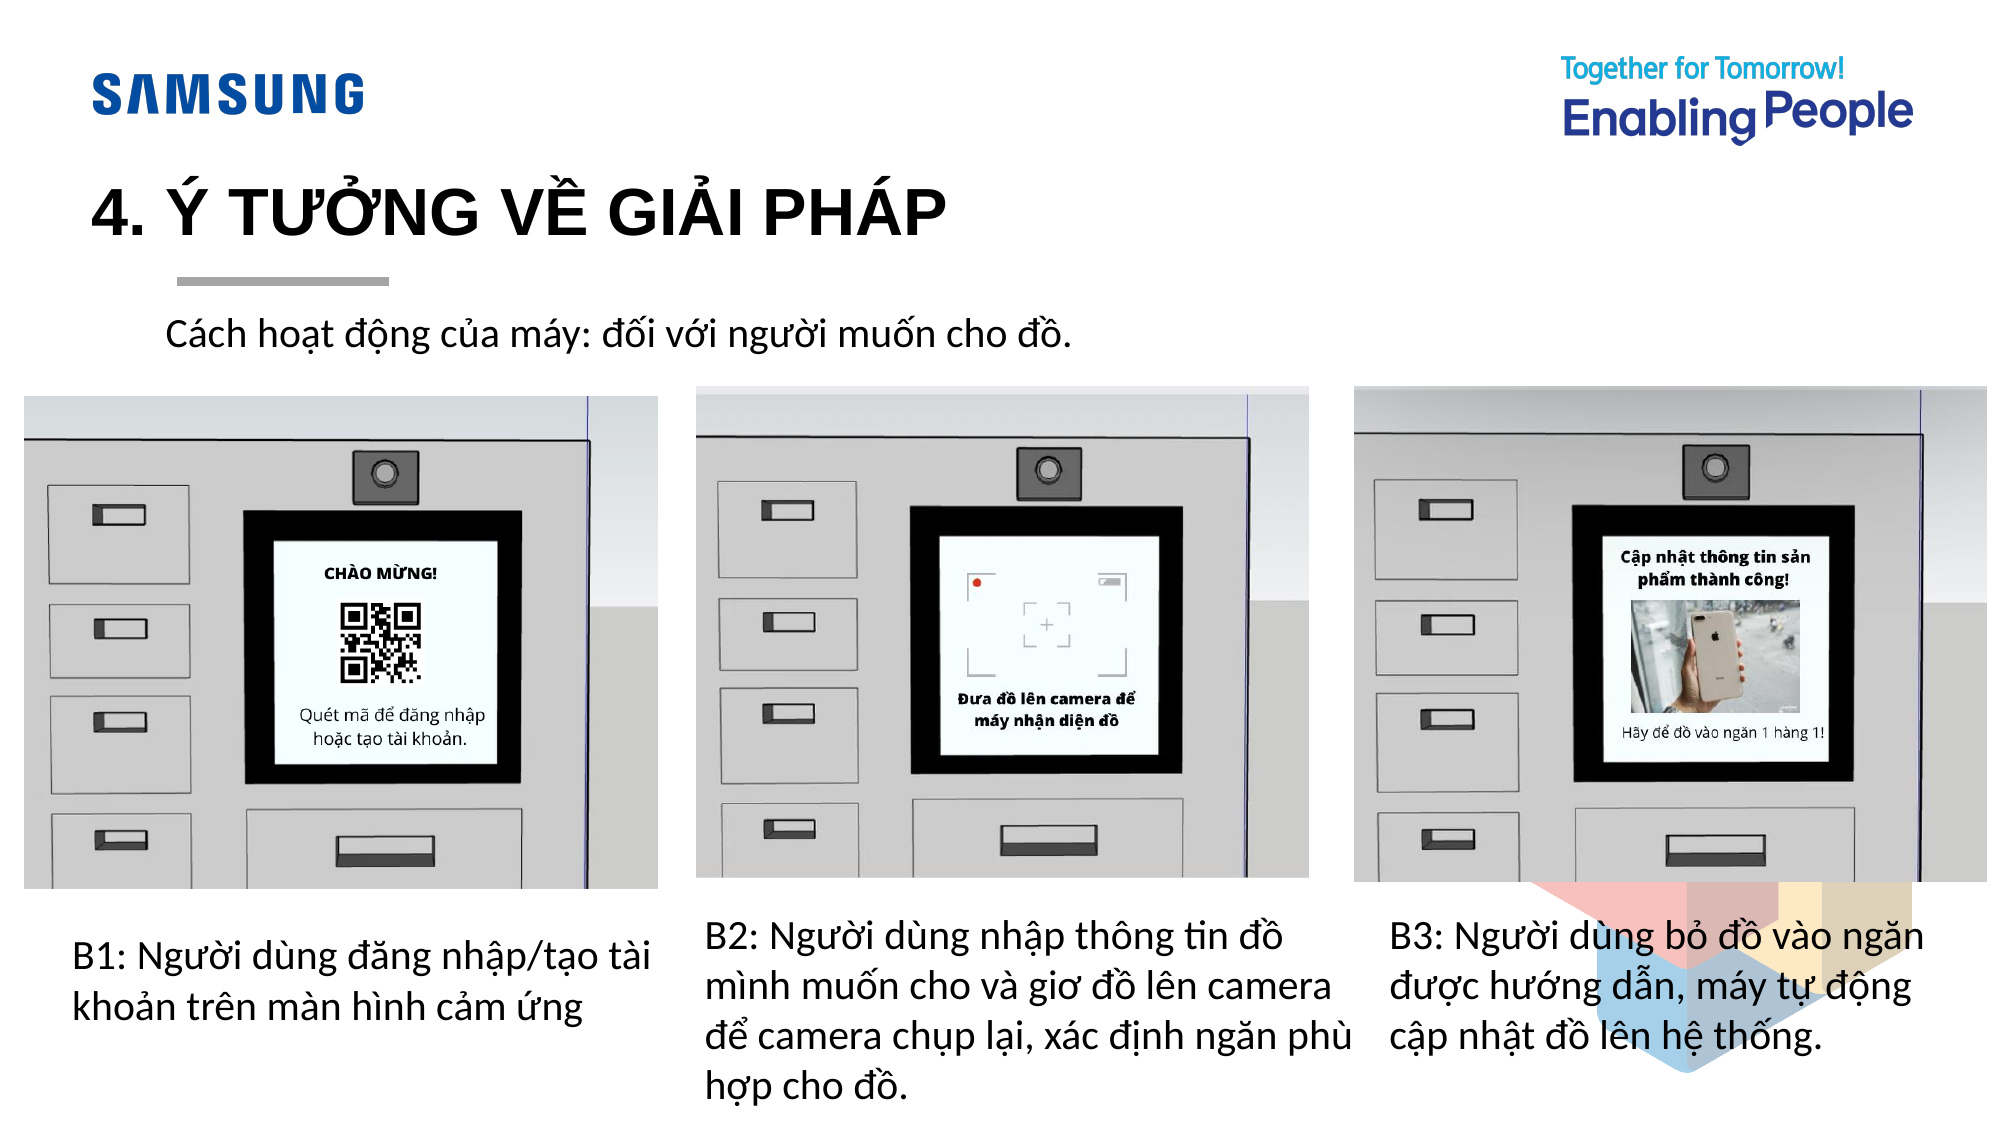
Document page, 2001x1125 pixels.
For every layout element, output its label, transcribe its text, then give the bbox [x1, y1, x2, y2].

picture [24, 396, 658, 889]
picture [1561, 56, 1913, 146]
text_box B2: Người dùng nhập thông tin đồ mình muốn cho và giơ đồ lên camera để camera chụp lại, xác định ngăn phù hợp cho đồ. [689, 892, 1391, 1123]
picture [1354, 385, 1988, 882]
text_box B3: Người dùng bỏ đồ vào ngăn được hướng dẫn, máy tự động cập nhật đồ lên hệ thống. [1374, 892, 1963, 1073]
picture [696, 386, 1309, 878]
picture [93, 73, 363, 107]
text_box Cách hoạt động của máy: đối với người muốn cho đồ. [150, 290, 1263, 371]
title 4. Ý TƯỞNG VỀ GIẢI PHÁP [76, 107, 1445, 310]
text_box B1: Người dùng đăng nhập/tạo tài khoản trên màn hình cảm ứng [57, 913, 669, 1044]
